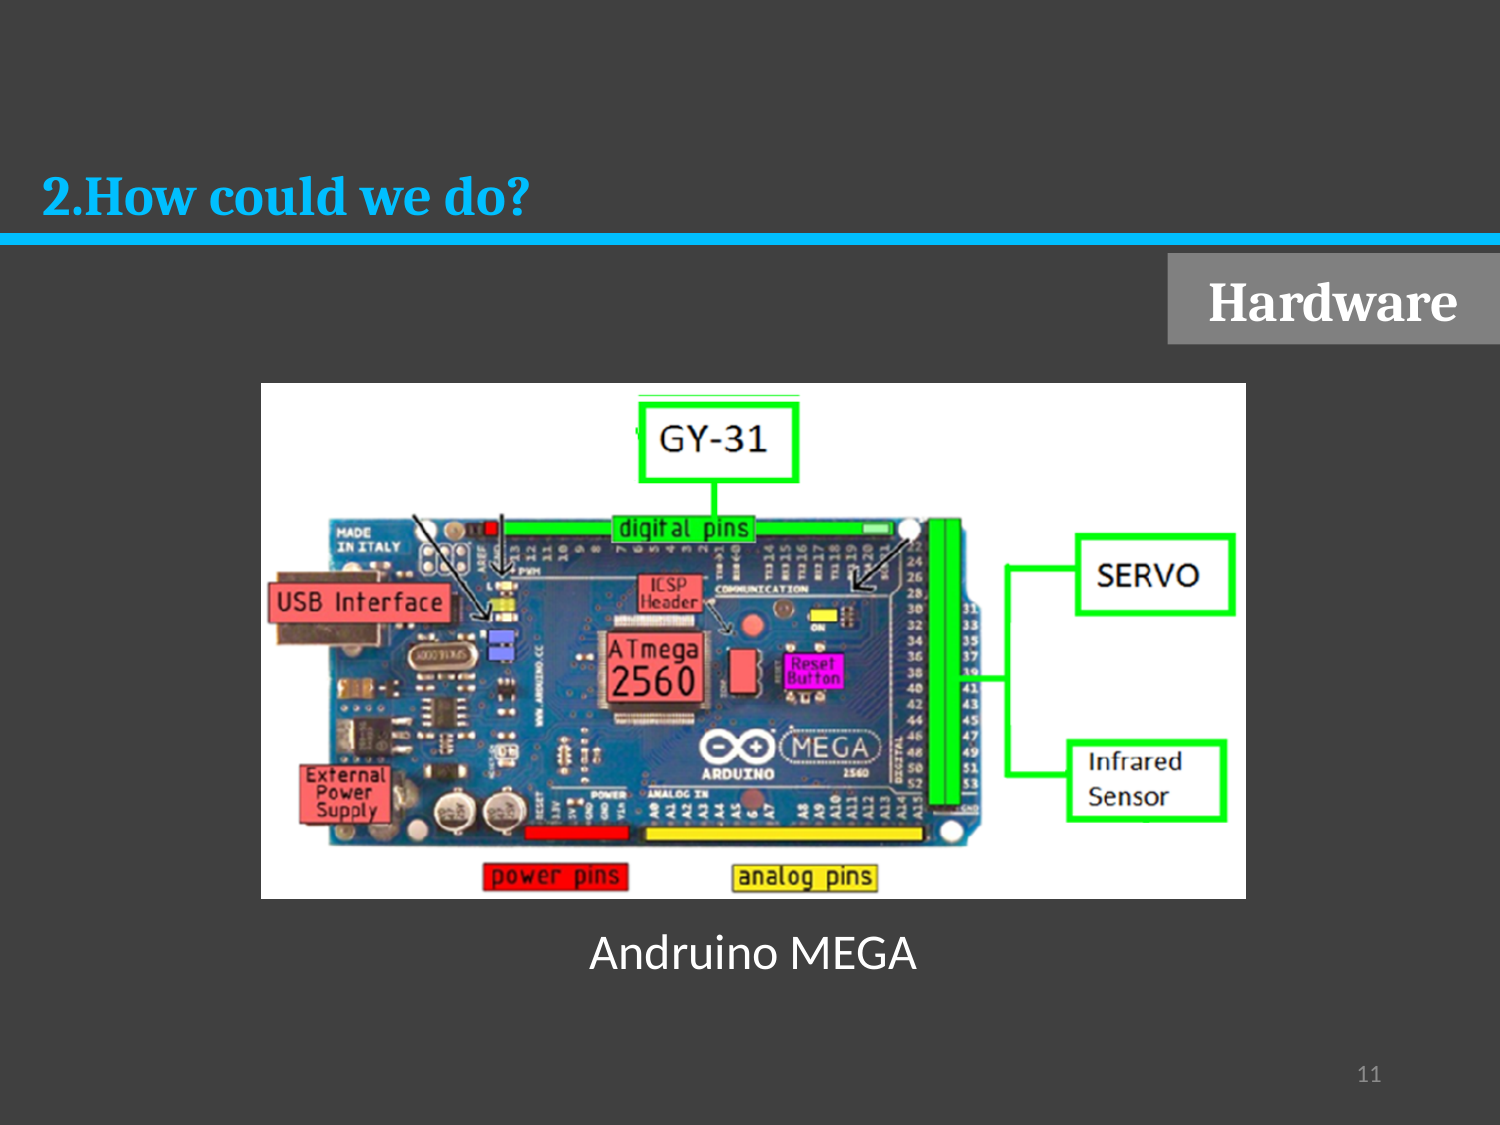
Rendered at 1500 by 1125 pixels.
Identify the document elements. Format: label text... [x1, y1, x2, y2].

slide_number 11 [1059, 1042, 1397, 1103]
picture [261, 383, 1246, 899]
text_box Hardware [1167, 252, 1500, 345]
text_box 2.How could we do? [0, 140, 576, 238]
text_box Andruino MEGA [574, 912, 932, 988]
text_box 2.How could we do? [0, 240, 576, 245]
